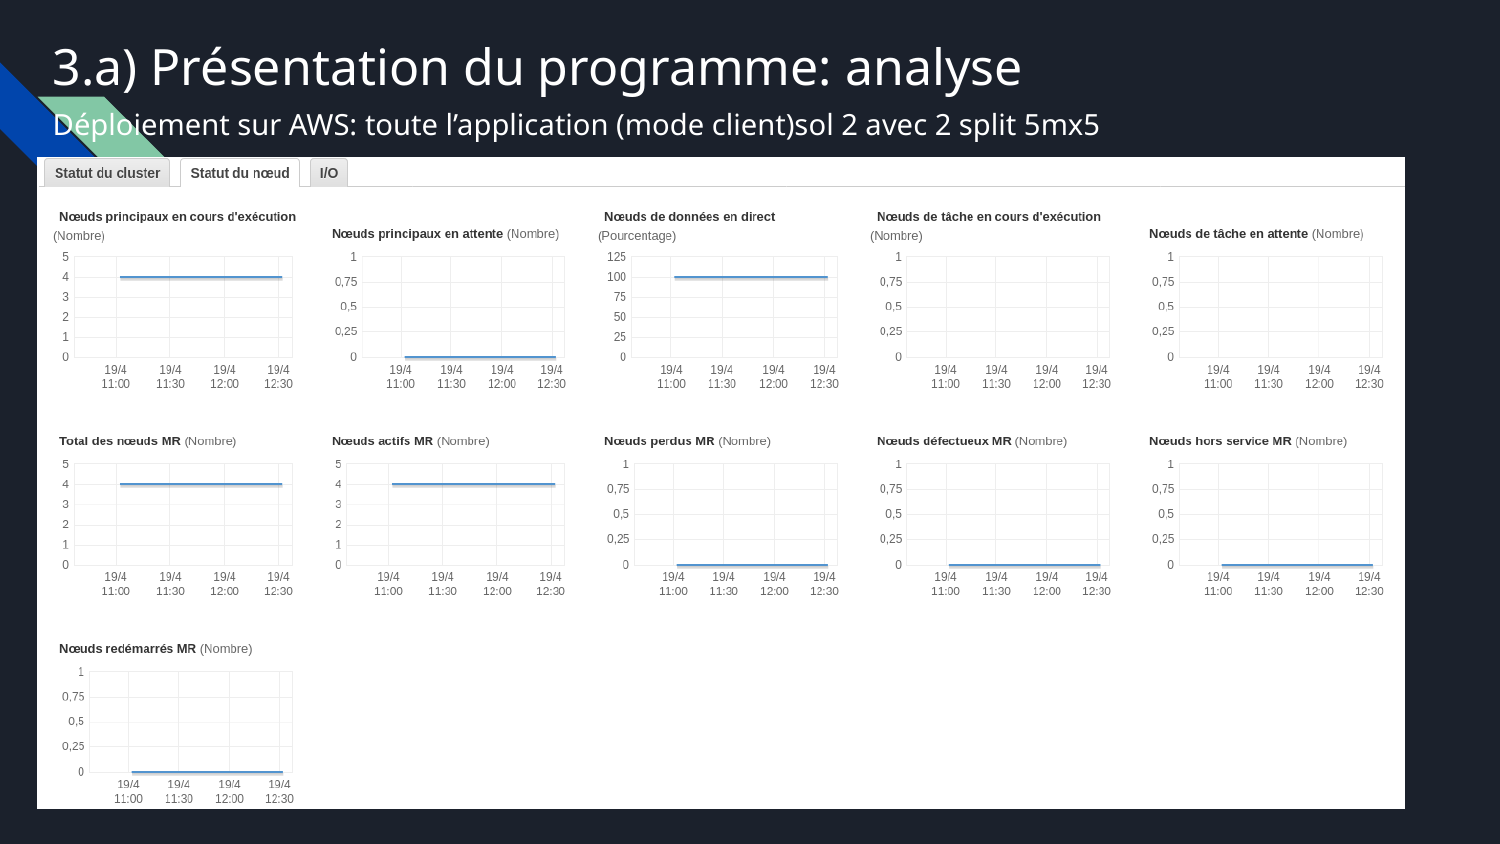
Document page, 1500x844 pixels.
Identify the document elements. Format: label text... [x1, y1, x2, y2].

title 3.a) Présentation du programme: analyse [37, 20, 1463, 118]
picture [37, 157, 1405, 810]
text_box Déploiement sur AWS: toute l’application (mode client)sol 2 avec 2 split 5mx5 [37, 91, 1283, 157]
